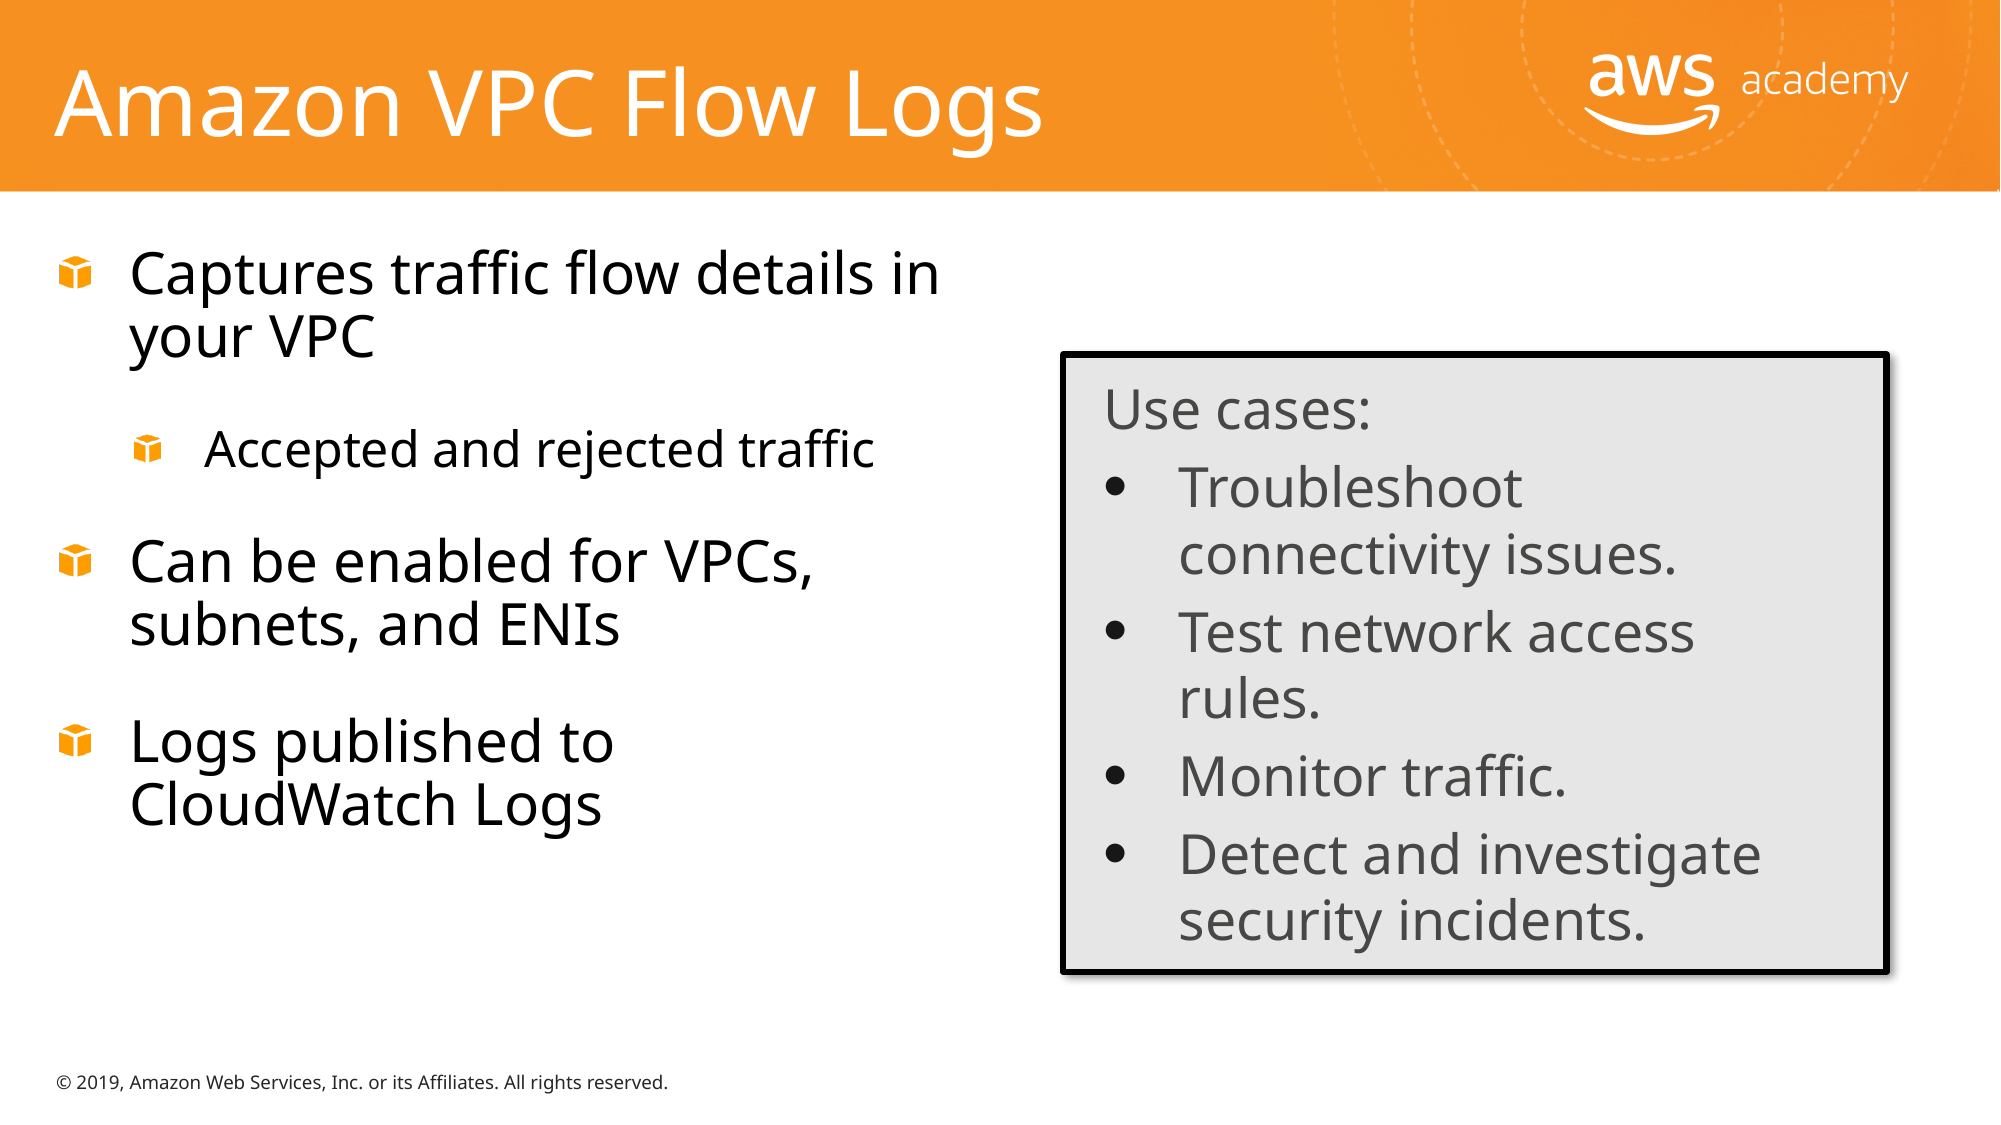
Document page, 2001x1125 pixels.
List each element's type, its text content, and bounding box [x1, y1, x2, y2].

picture [0, 0, 1997, 1125]
text_box Use cases: Troubleshoot connectivity issues. Test network access rules. Monitor traffic. Detect and investigate security incidents. [1063, 354, 1887, 972]
title Amazon VPC Flow Logs [39, 43, 1863, 172]
list Captures traffic flow details in your VPC Accepted and rejected traffic Can be enabled for VPCs, subnets, and ENIs Logs published to CloudWatch Logs [39, 236, 964, 1043]
